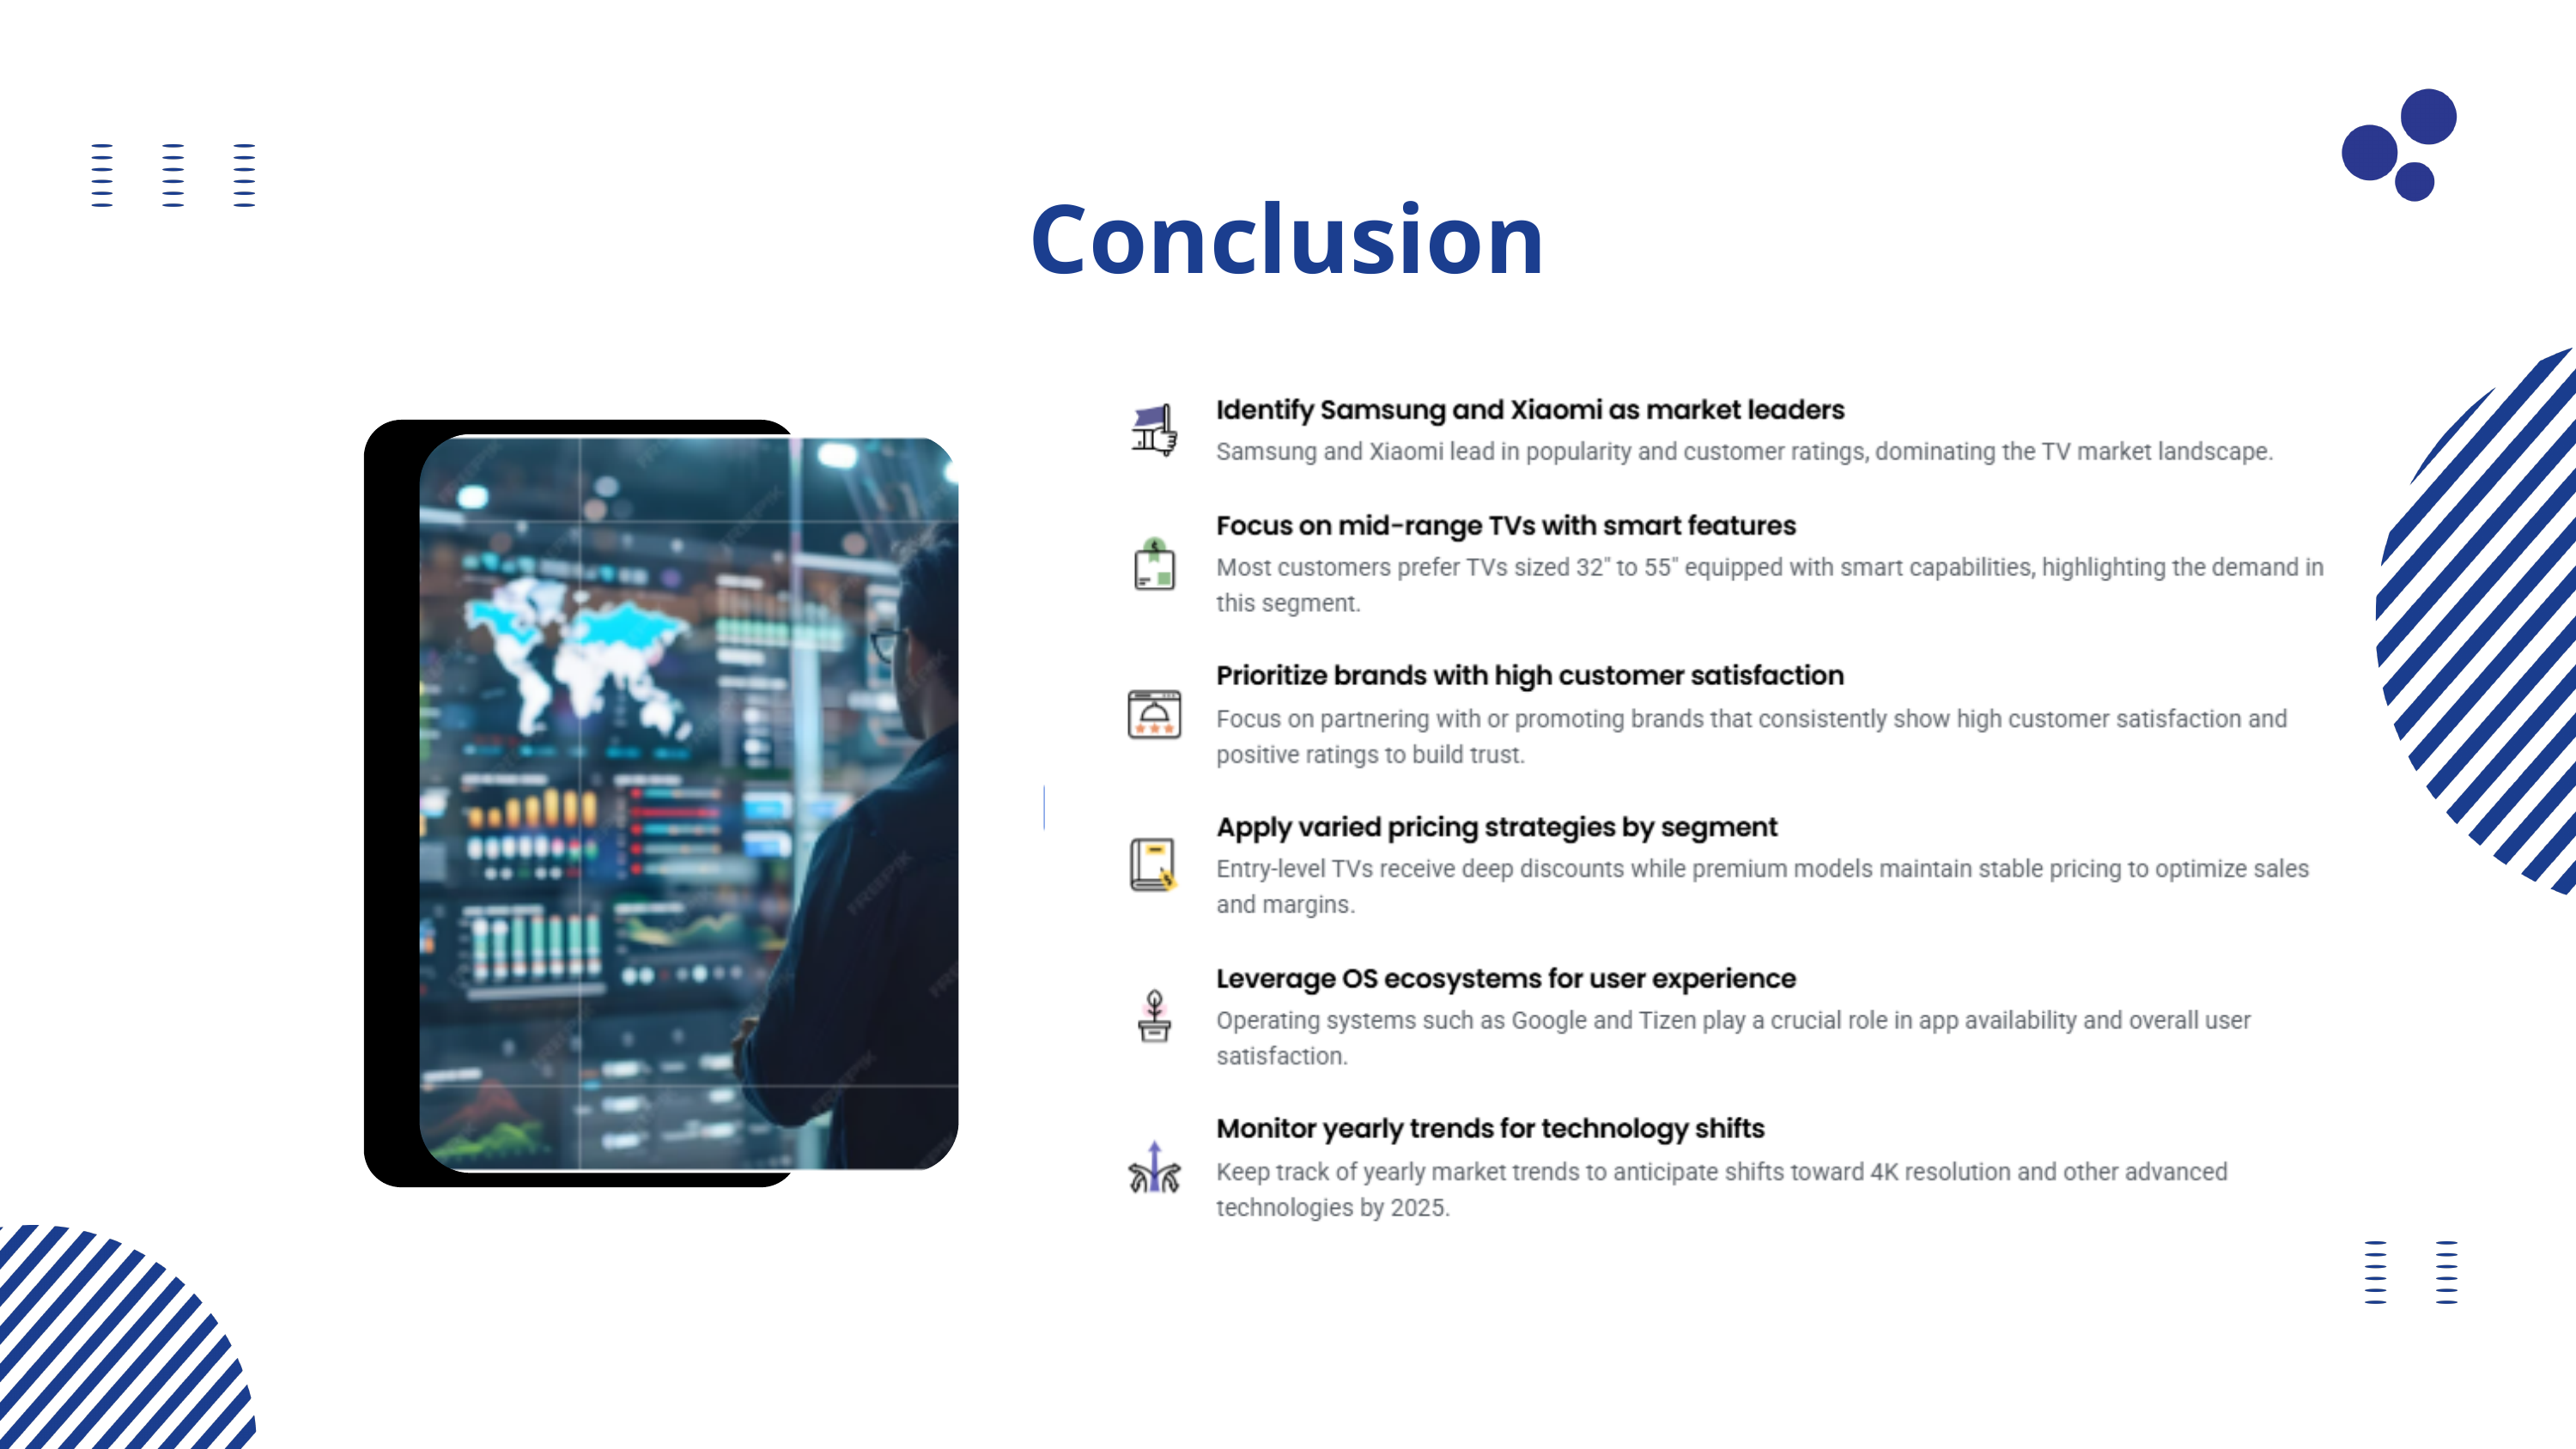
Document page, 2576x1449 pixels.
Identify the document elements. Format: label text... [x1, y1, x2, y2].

text_box [91, 144, 256, 207]
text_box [419, 433, 959, 1173]
text_box [2340, 87, 2458, 203]
text_box [0, 1225, 257, 1449]
text_box [2341, 1241, 2458, 1304]
text_box Conclusion [832, 160, 1744, 293]
text_box [1043, 373, 2341, 1331]
text_box [2375, 332, 2576, 912]
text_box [363, 419, 799, 1188]
